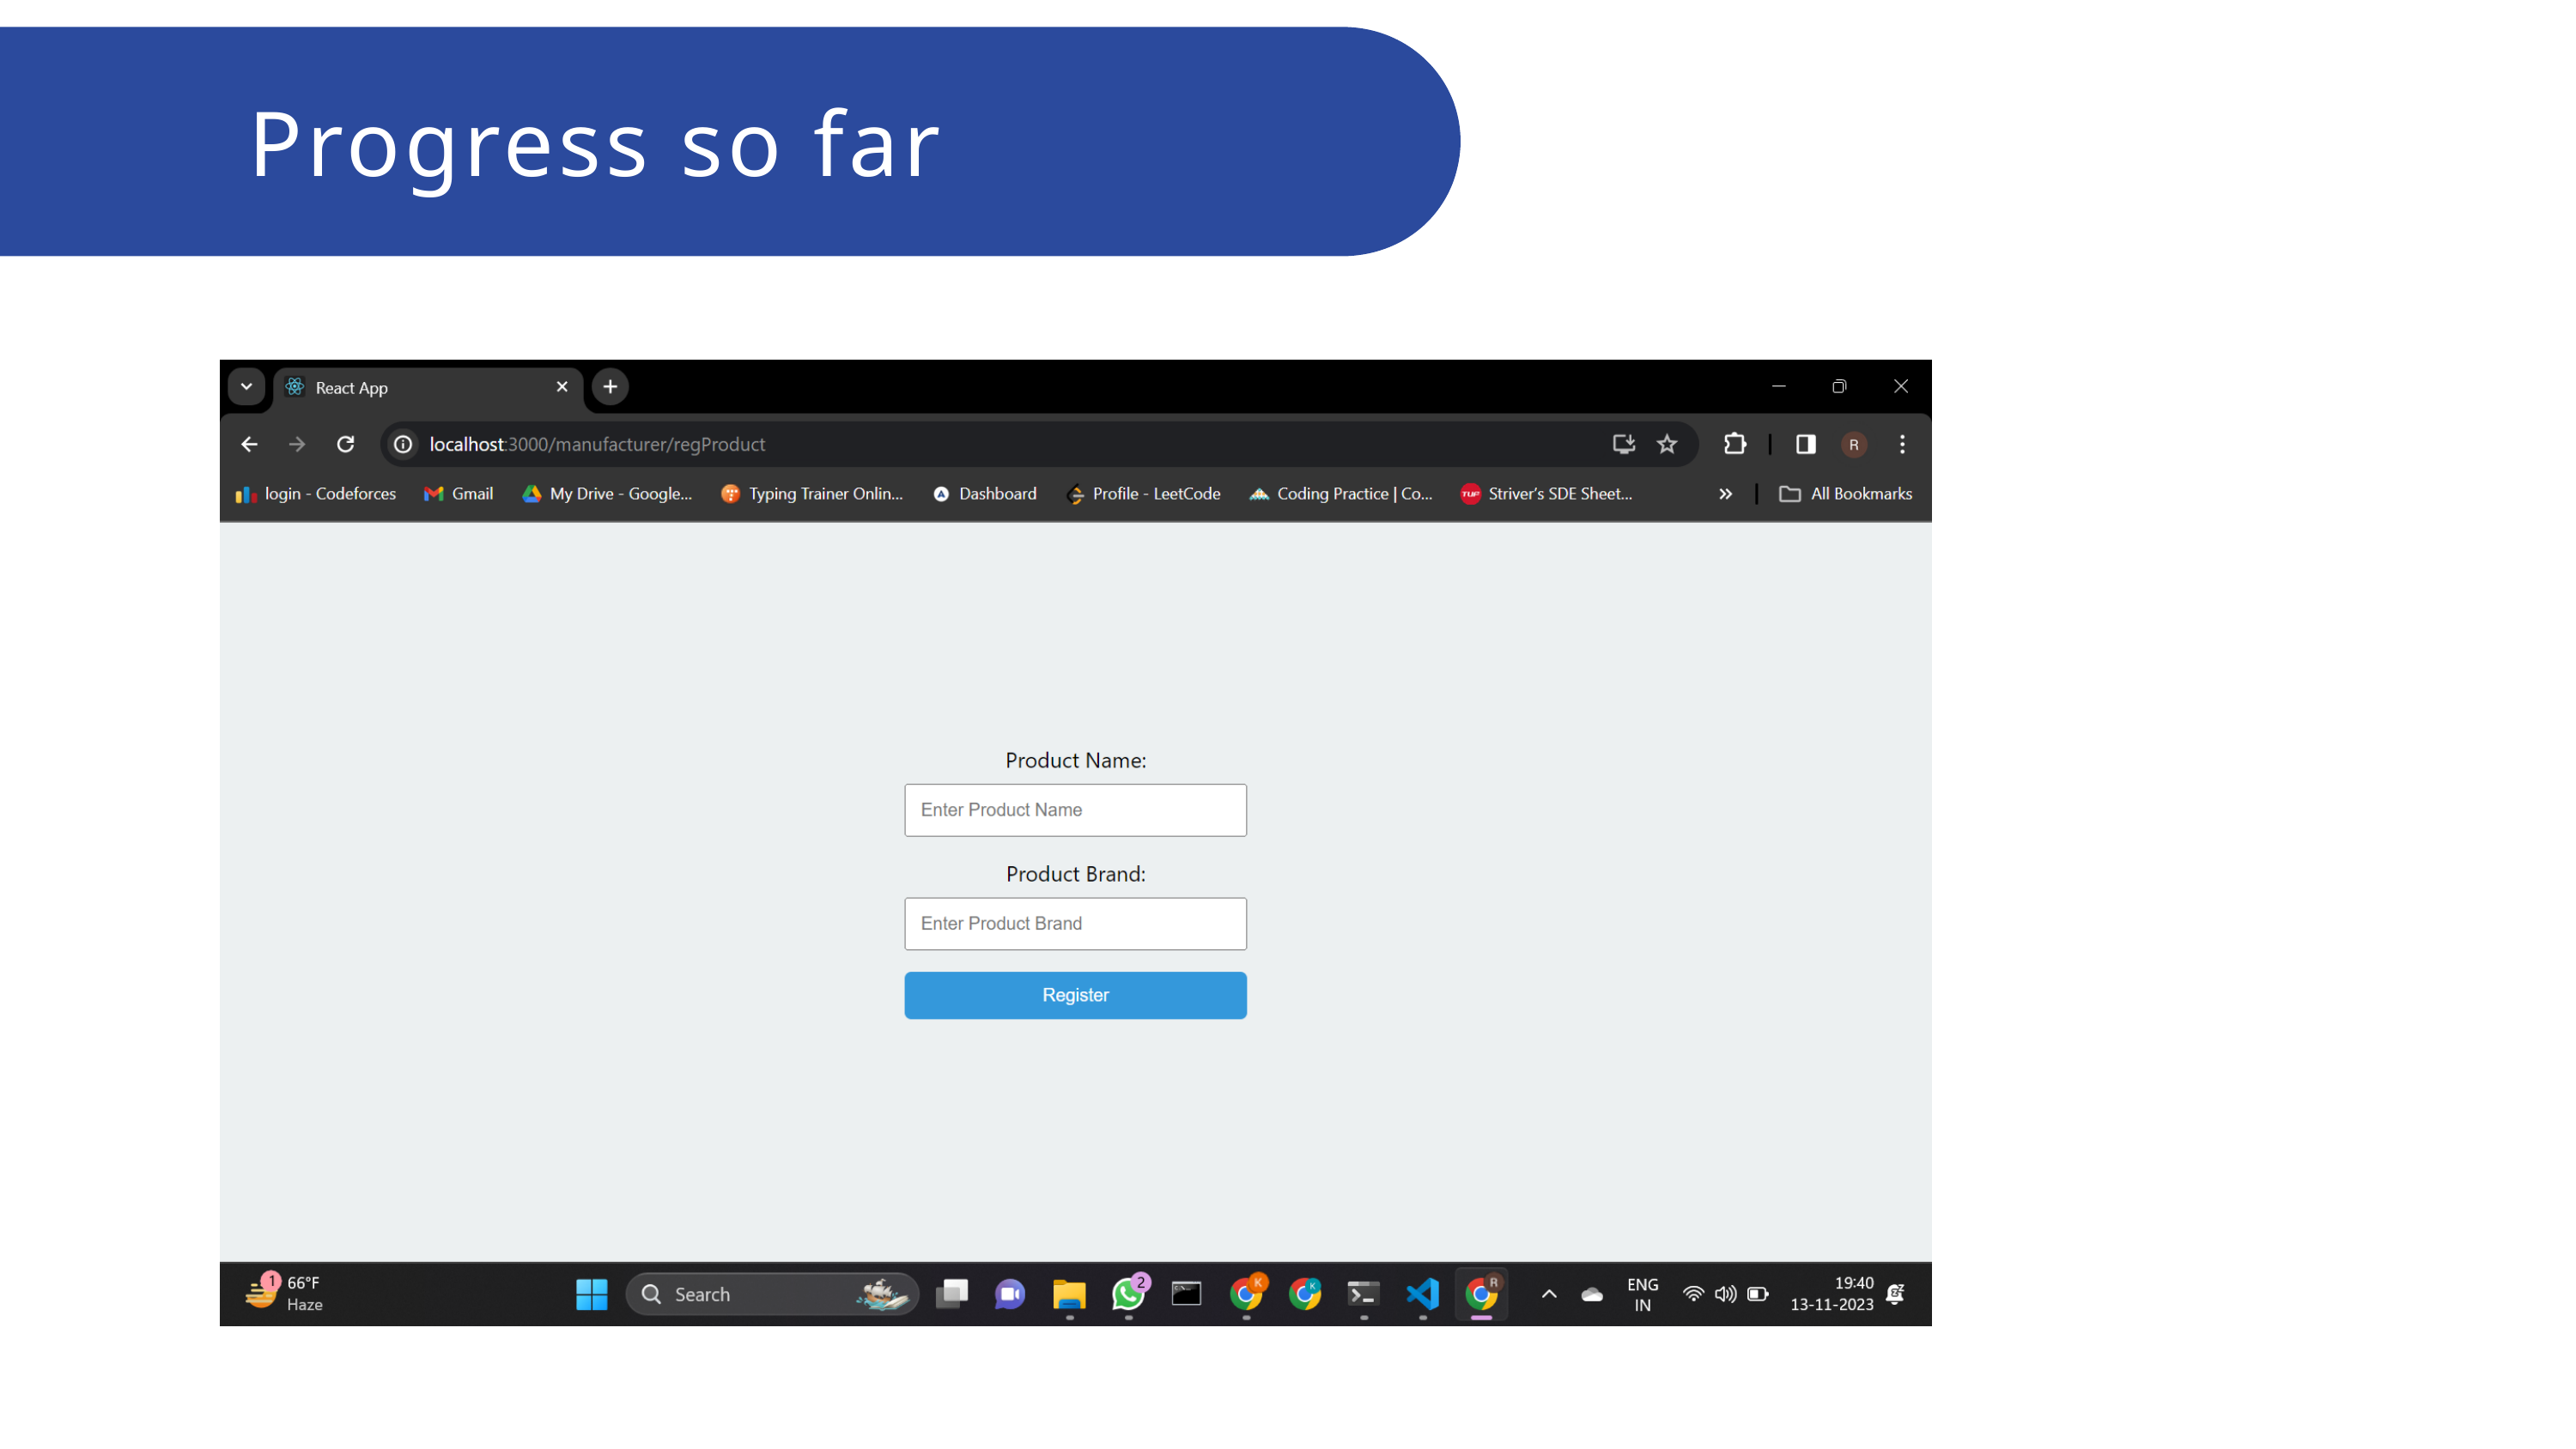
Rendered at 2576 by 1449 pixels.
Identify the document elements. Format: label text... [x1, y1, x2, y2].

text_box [615, 0, 846, 357]
picture [219, 360, 1933, 1326]
text_box Progress so far [100, 100, 610, 195]
text_box Progress so far [852, 100, 1090, 195]
